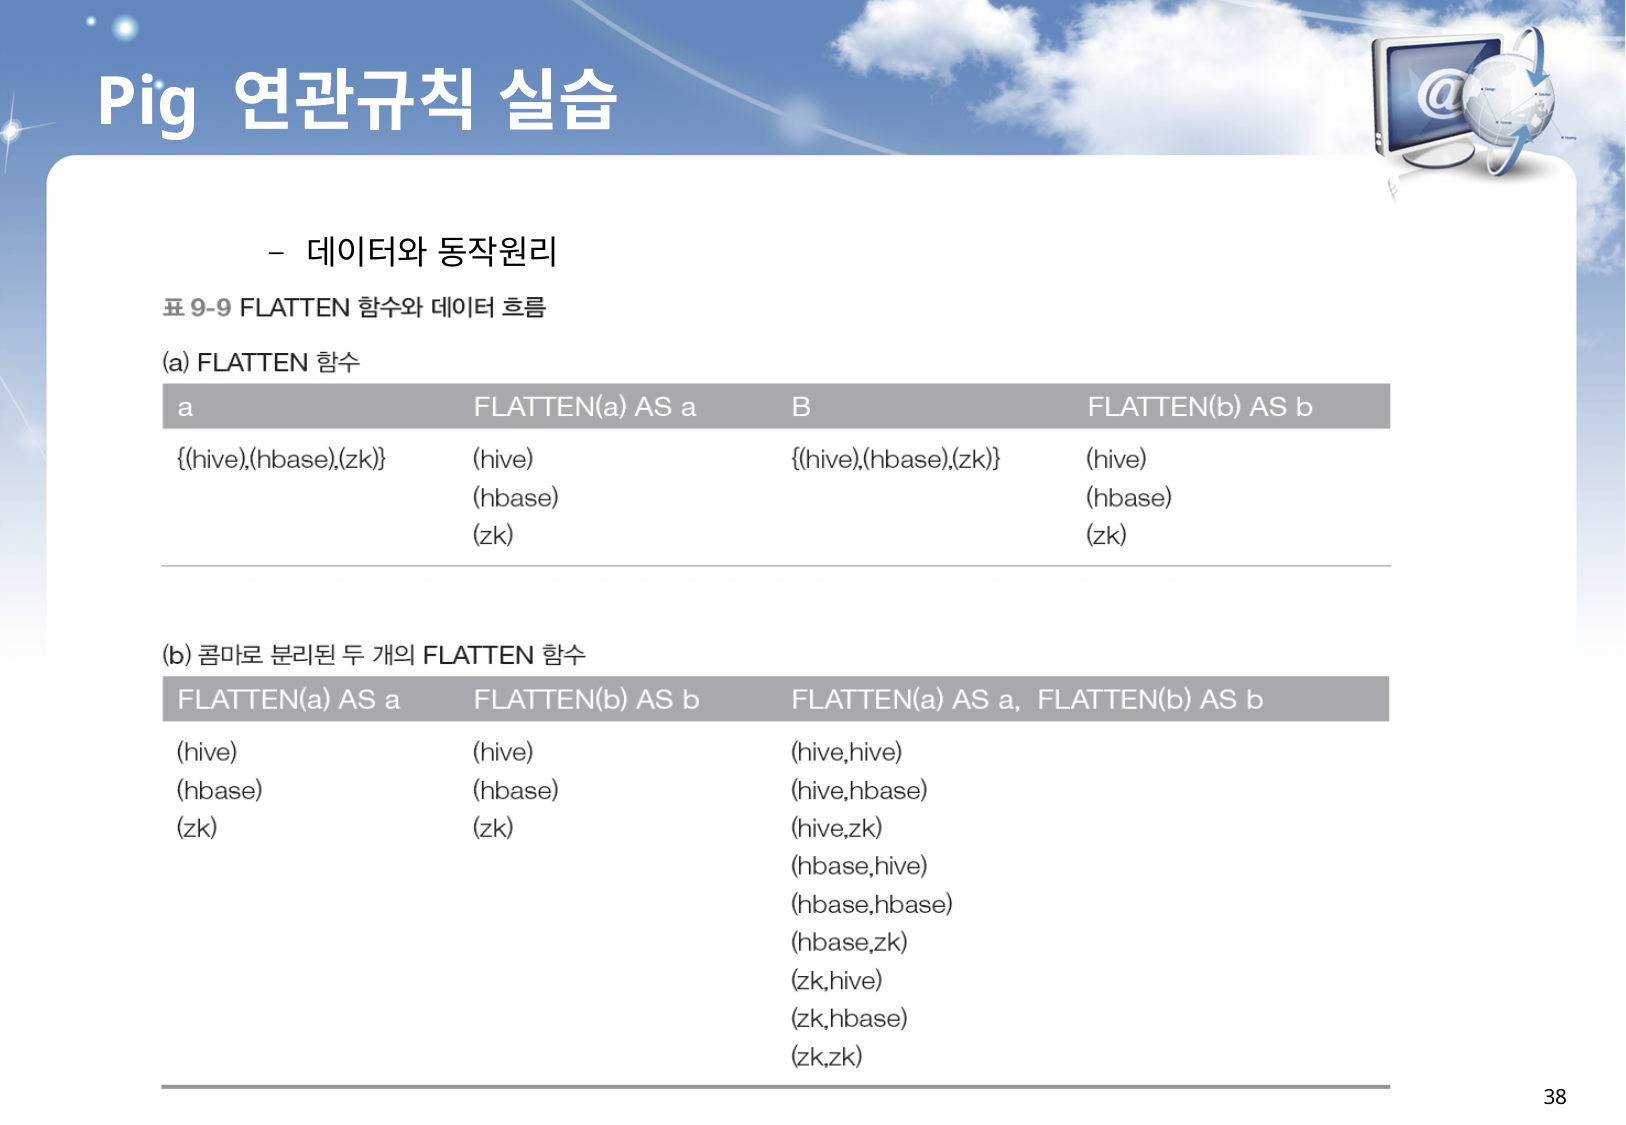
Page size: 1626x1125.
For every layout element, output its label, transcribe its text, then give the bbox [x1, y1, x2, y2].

picture [156, 289, 1397, 1096]
picture [0, 0, 1626, 1125]
list 데이터와 동작원리 [28, 215, 1578, 1125]
title Pig 연관규칙 실습 [80, 48, 1507, 147]
